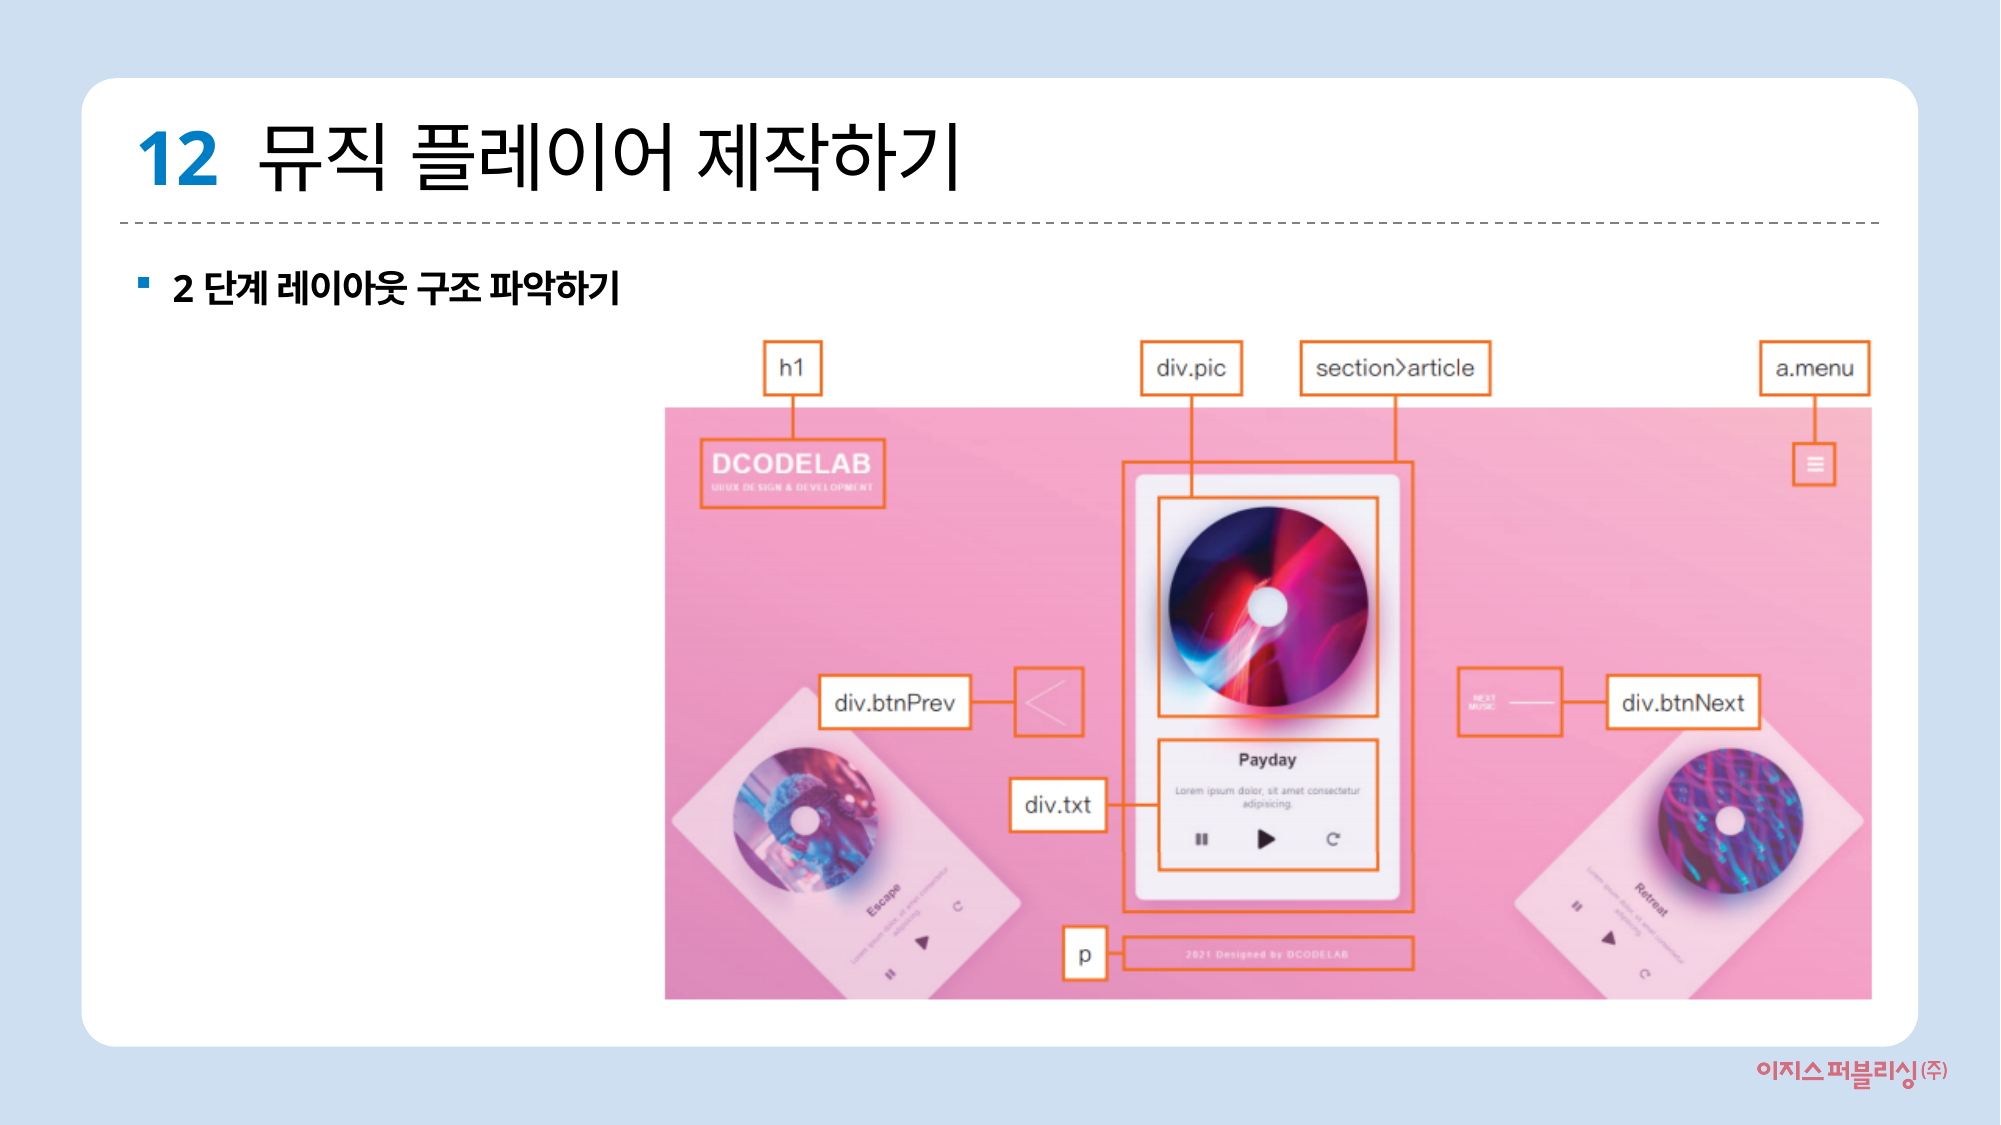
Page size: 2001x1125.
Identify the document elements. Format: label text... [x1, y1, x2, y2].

title 12 뮤직 플레이어 제작하기 [120, 109, 1880, 209]
picture [659, 331, 1880, 1006]
list 2단계 레이아웃 구조 파악하기 [120, 257, 1050, 1025]
